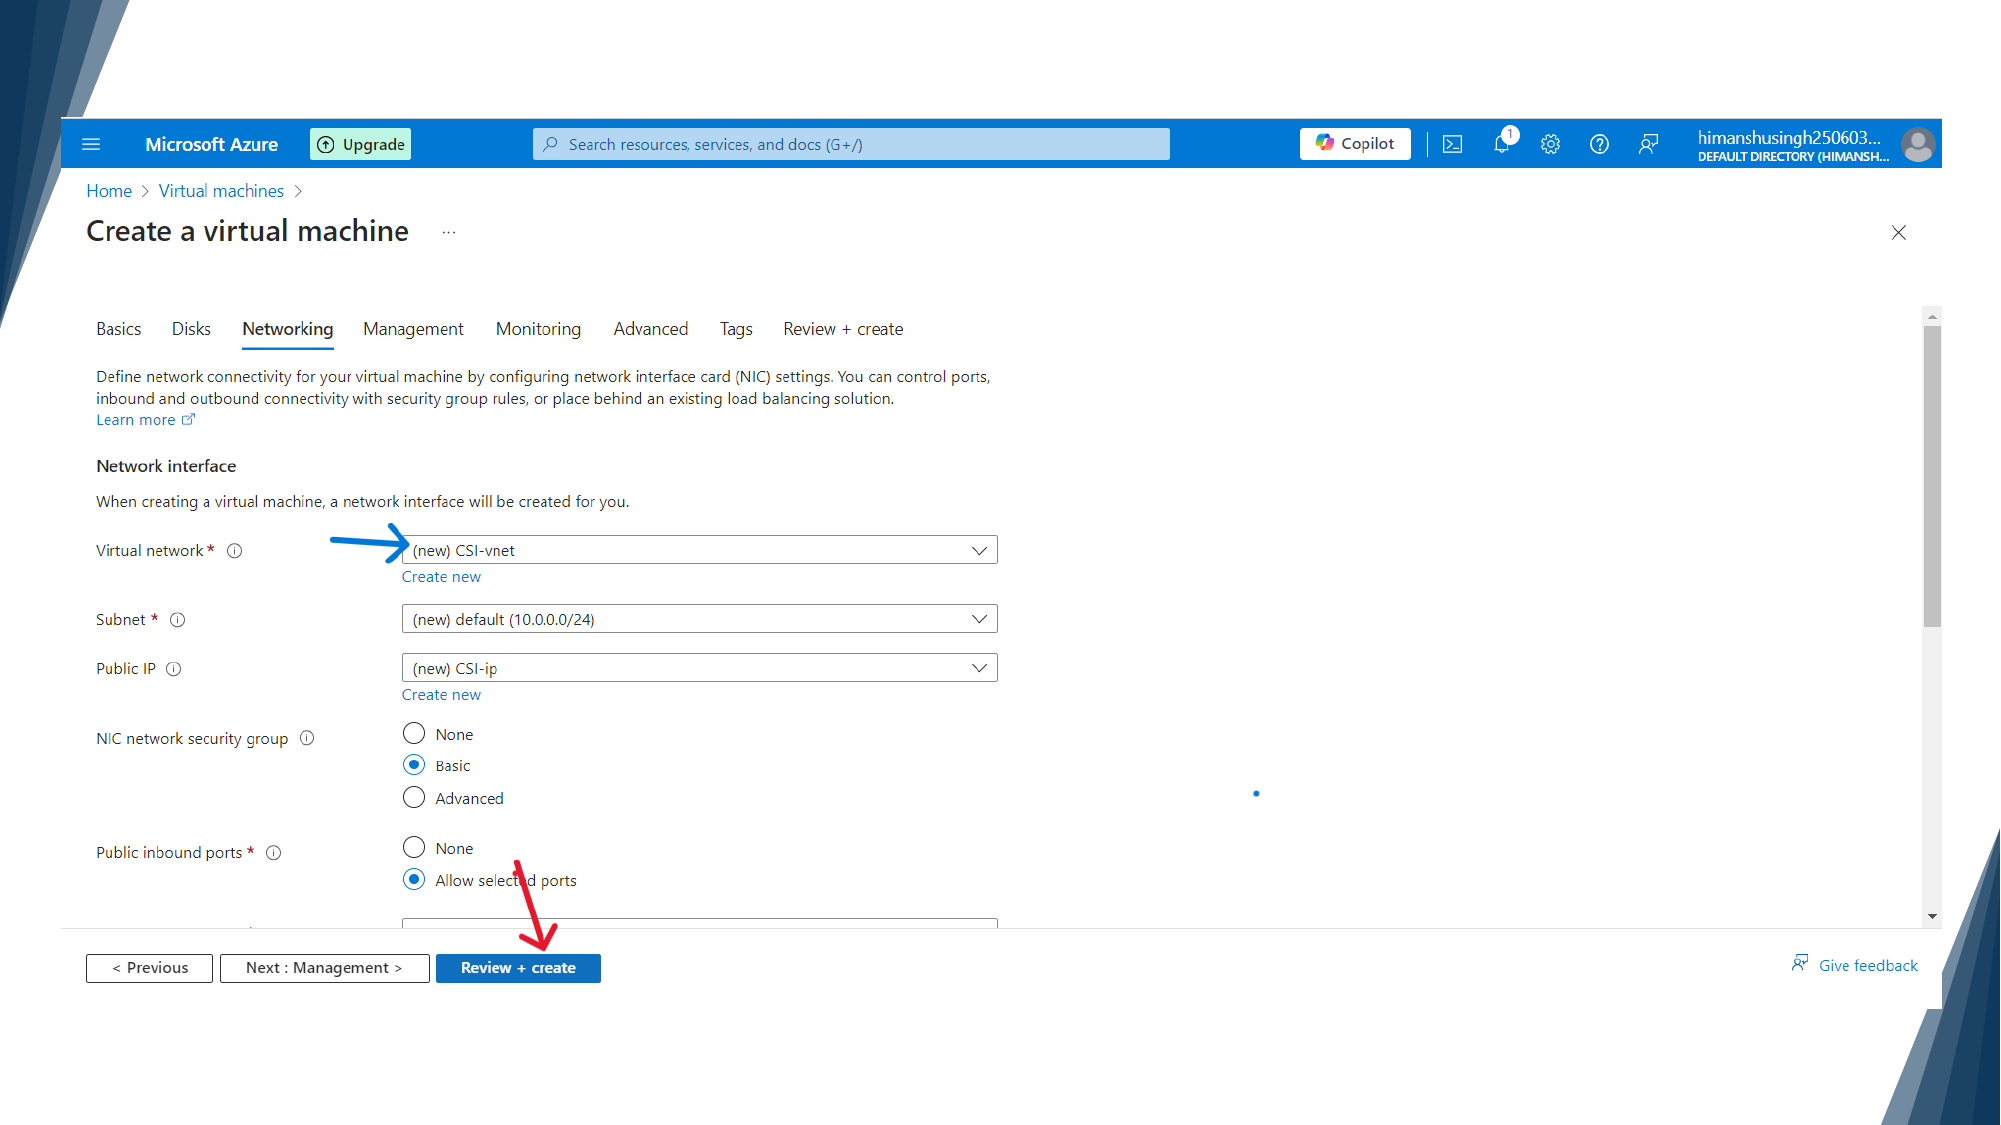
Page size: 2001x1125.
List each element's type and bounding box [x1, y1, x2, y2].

text_box [1878, 791, 2000, 1125]
picture [61, 117, 1942, 1009]
text_box [0, 0, 132, 336]
